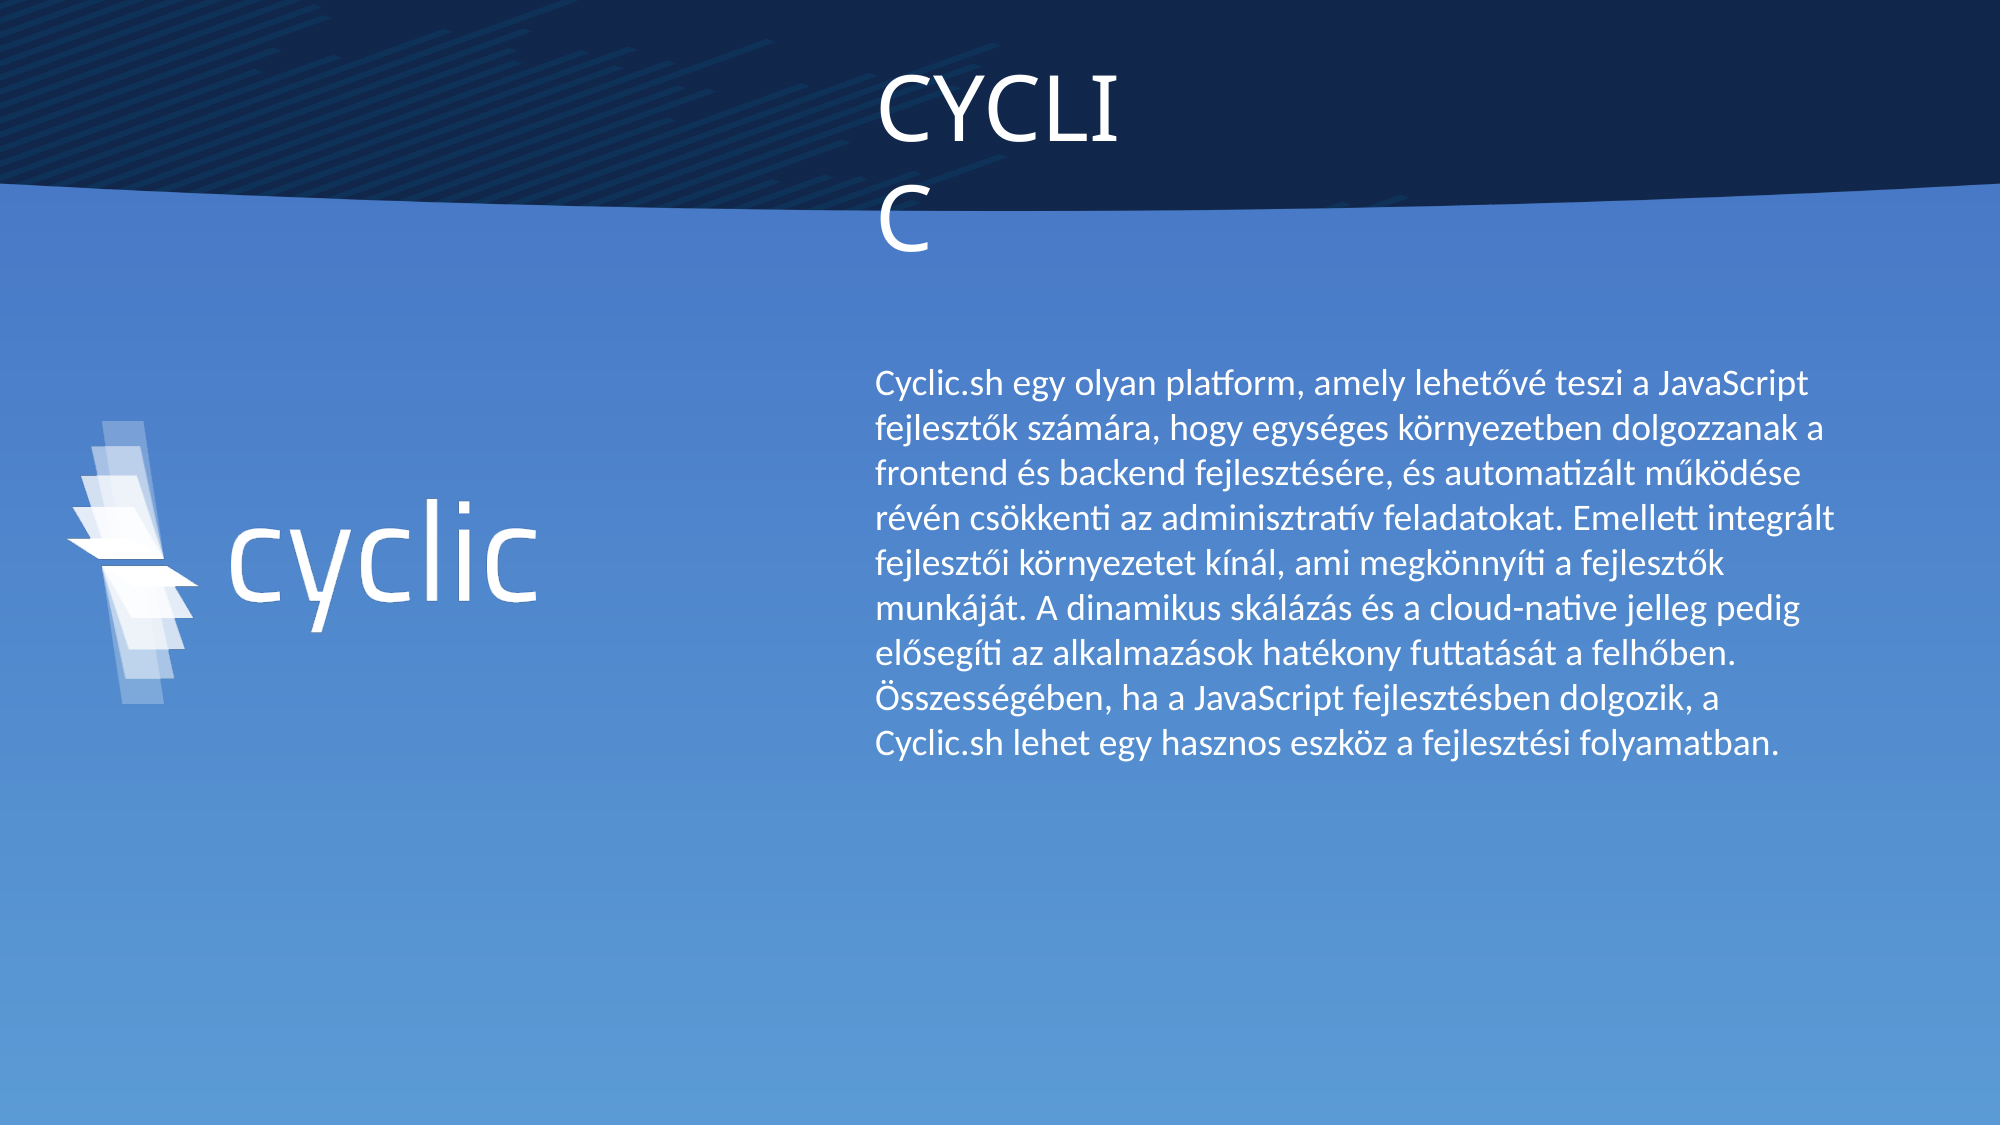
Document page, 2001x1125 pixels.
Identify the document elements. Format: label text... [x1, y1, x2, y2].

text_box Cyclic [860, 211, 1140, 277]
text_box Cyclic.sh egy olyan platform, amely lehetővé teszi a JavaScript fejlesztők számára, hogy egységes környezetben dolgozzanak a frontend és backend fejlesztésére, és automatizált működése révén csökkenti az adminisztratív feladatokat. Emellett integrált fejlesztői környezetet kínál, ami megkönnyíti a fejlesztők munkáját. A dinamikus skálázás és a cloud-native jelleg pedig elősegíti az alkalmazások hatékony futtatását a felhőben. Összességében, ha a JavaScript fejlesztésben dolgozik, a Cyclic.sh lehet egy hasznos eszköz a fejlesztési folyamatban. [860, 350, 1861, 771]
picture [0, 0, 2000, 211]
picture [66, 421, 536, 704]
